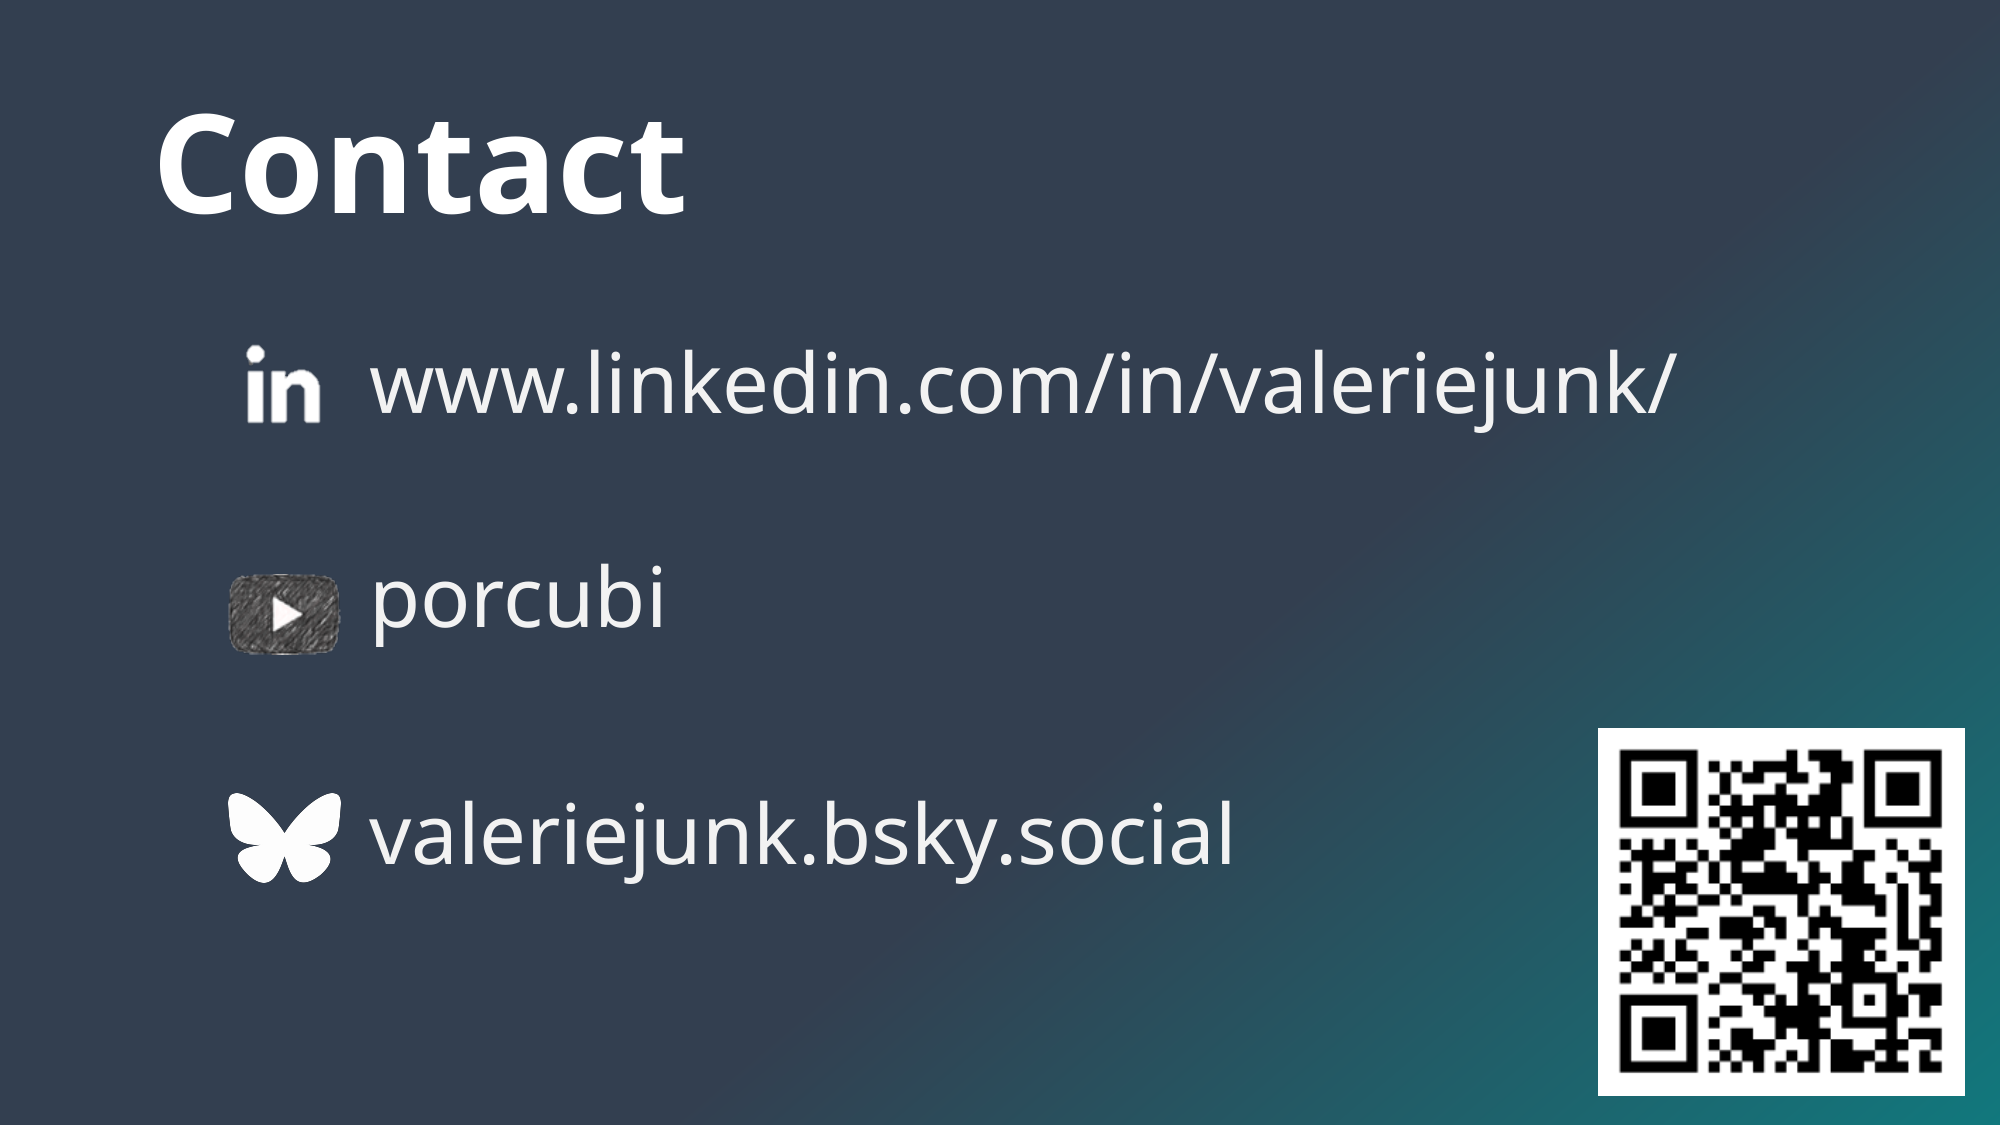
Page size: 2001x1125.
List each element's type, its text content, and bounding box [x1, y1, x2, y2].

text_box www.linkedin.com/in/valeriejunk/ [354, 334, 1938, 397]
picture [228, 332, 342, 436]
picture [1597, 728, 1966, 1096]
picture [228, 574, 342, 655]
picture [228, 793, 342, 884]
text_box valeriejunk.bsky.social [354, 785, 1597, 848]
title Contact [137, 59, 1863, 278]
text_box porcubi [354, 548, 1938, 611]
